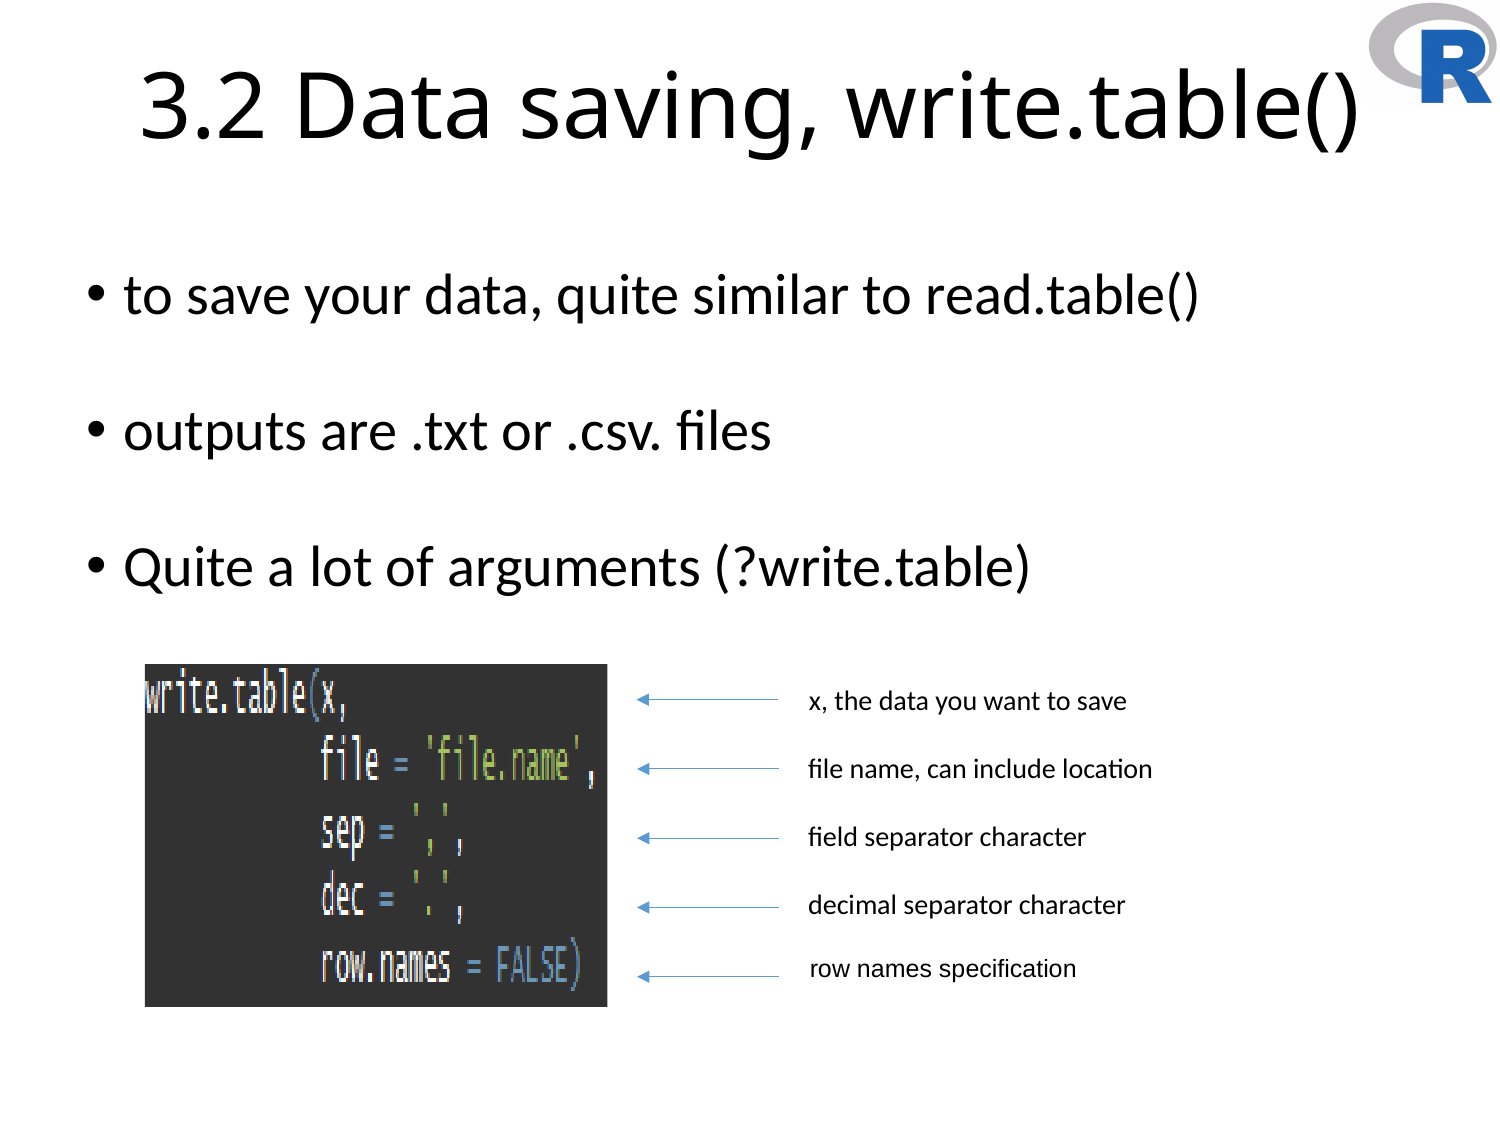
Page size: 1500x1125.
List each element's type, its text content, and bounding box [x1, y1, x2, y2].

picture [1365, 0, 1500, 107]
text_box x, the data you want to save [794, 675, 1193, 724]
text_box field separator character [793, 811, 1357, 860]
picture [144, 664, 608, 1007]
text_box row names specification [798, 947, 1089, 989]
text_box decimal separator character [793, 879, 1357, 928]
title 3.2 Data saving, write.table() [0, 0, 1500, 218]
text_box file name, can include location [793, 743, 1192, 792]
list to save your data, quite similar to read.table() outputs are .txt or .csv. files Quite a lot of arguments (?write.table) [71, 256, 1366, 658]
